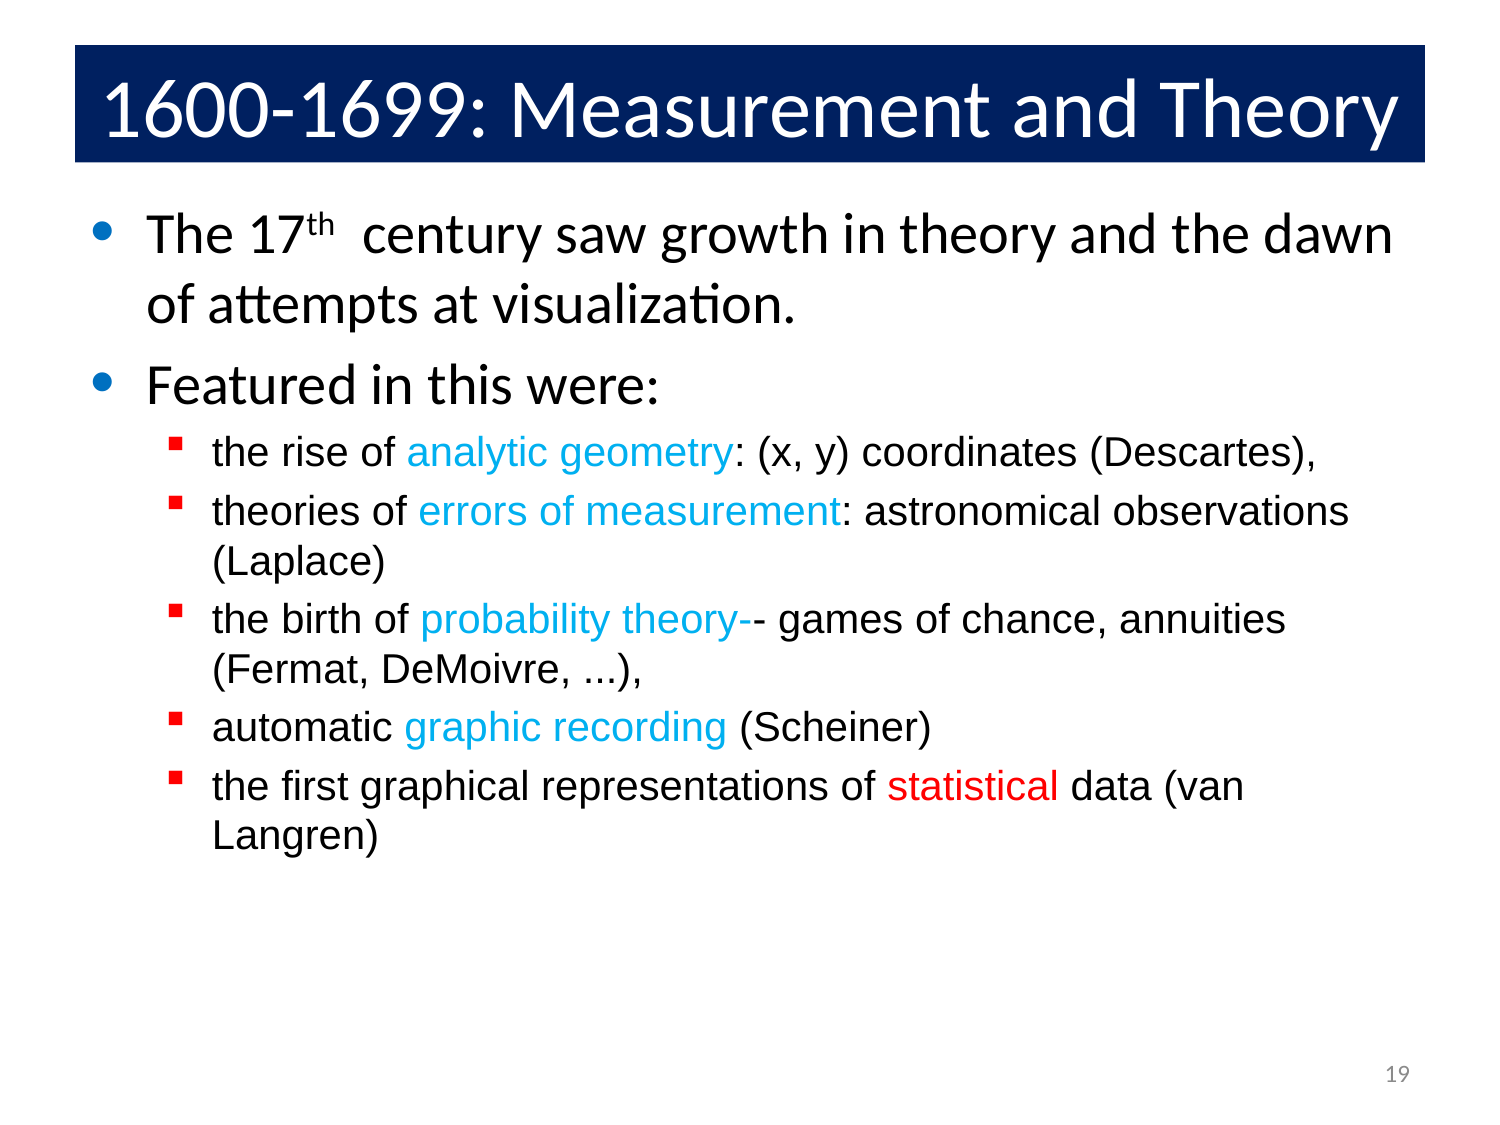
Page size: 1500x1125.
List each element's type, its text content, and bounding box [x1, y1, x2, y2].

title 1600-1699: Measurement and Theory [75, 45, 1425, 163]
slide_number 19 [1074, 1042, 1425, 1103]
list The 17th century saw growth in theory and the dawn of attempts at visualization. Featured in this were: the rise of analytic geometry: (x, y) coordinates (Descartes), theories of errors of measurement: astronomical observations (Laplace) the birth of probability theory-- games of chance, annuities (Fermat, DeMoivre, ...), automatic graphic recording (Scheiner) the first graphical representations of statistical data (van Langren) [75, 187, 1425, 1025]
